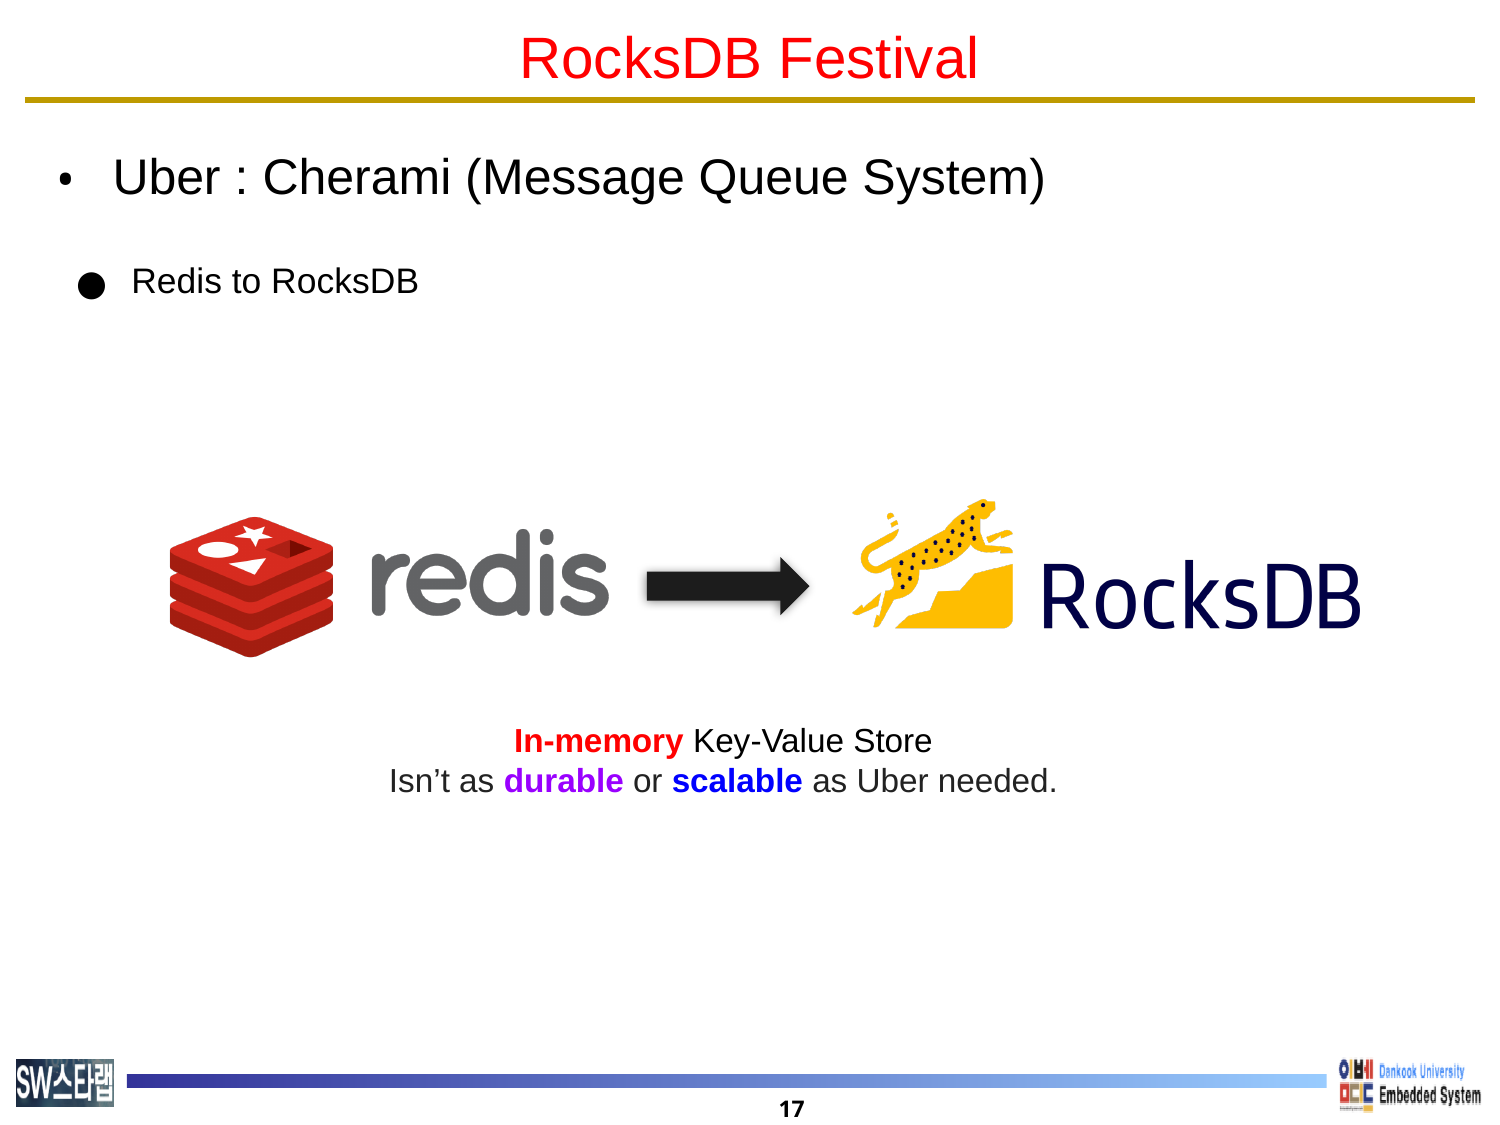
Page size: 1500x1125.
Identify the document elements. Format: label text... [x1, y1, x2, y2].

text_box In-memory Key-Value Store Isn’t as durable or scalable as Uber needed. [302, 703, 1145, 814]
title RocksDB Festival [24, 12, 1475, 100]
picture [852, 499, 1360, 629]
list Redis to RocksDB [41, 229, 1459, 883]
text_box 17 [631, 1087, 952, 1125]
picture [16, 1059, 114, 1107]
text_box [646, 557, 810, 616]
picture [164, 512, 613, 662]
list Uber : Cherami (Message Queue System) [41, 137, 1459, 229]
picture [1333, 1056, 1484, 1113]
